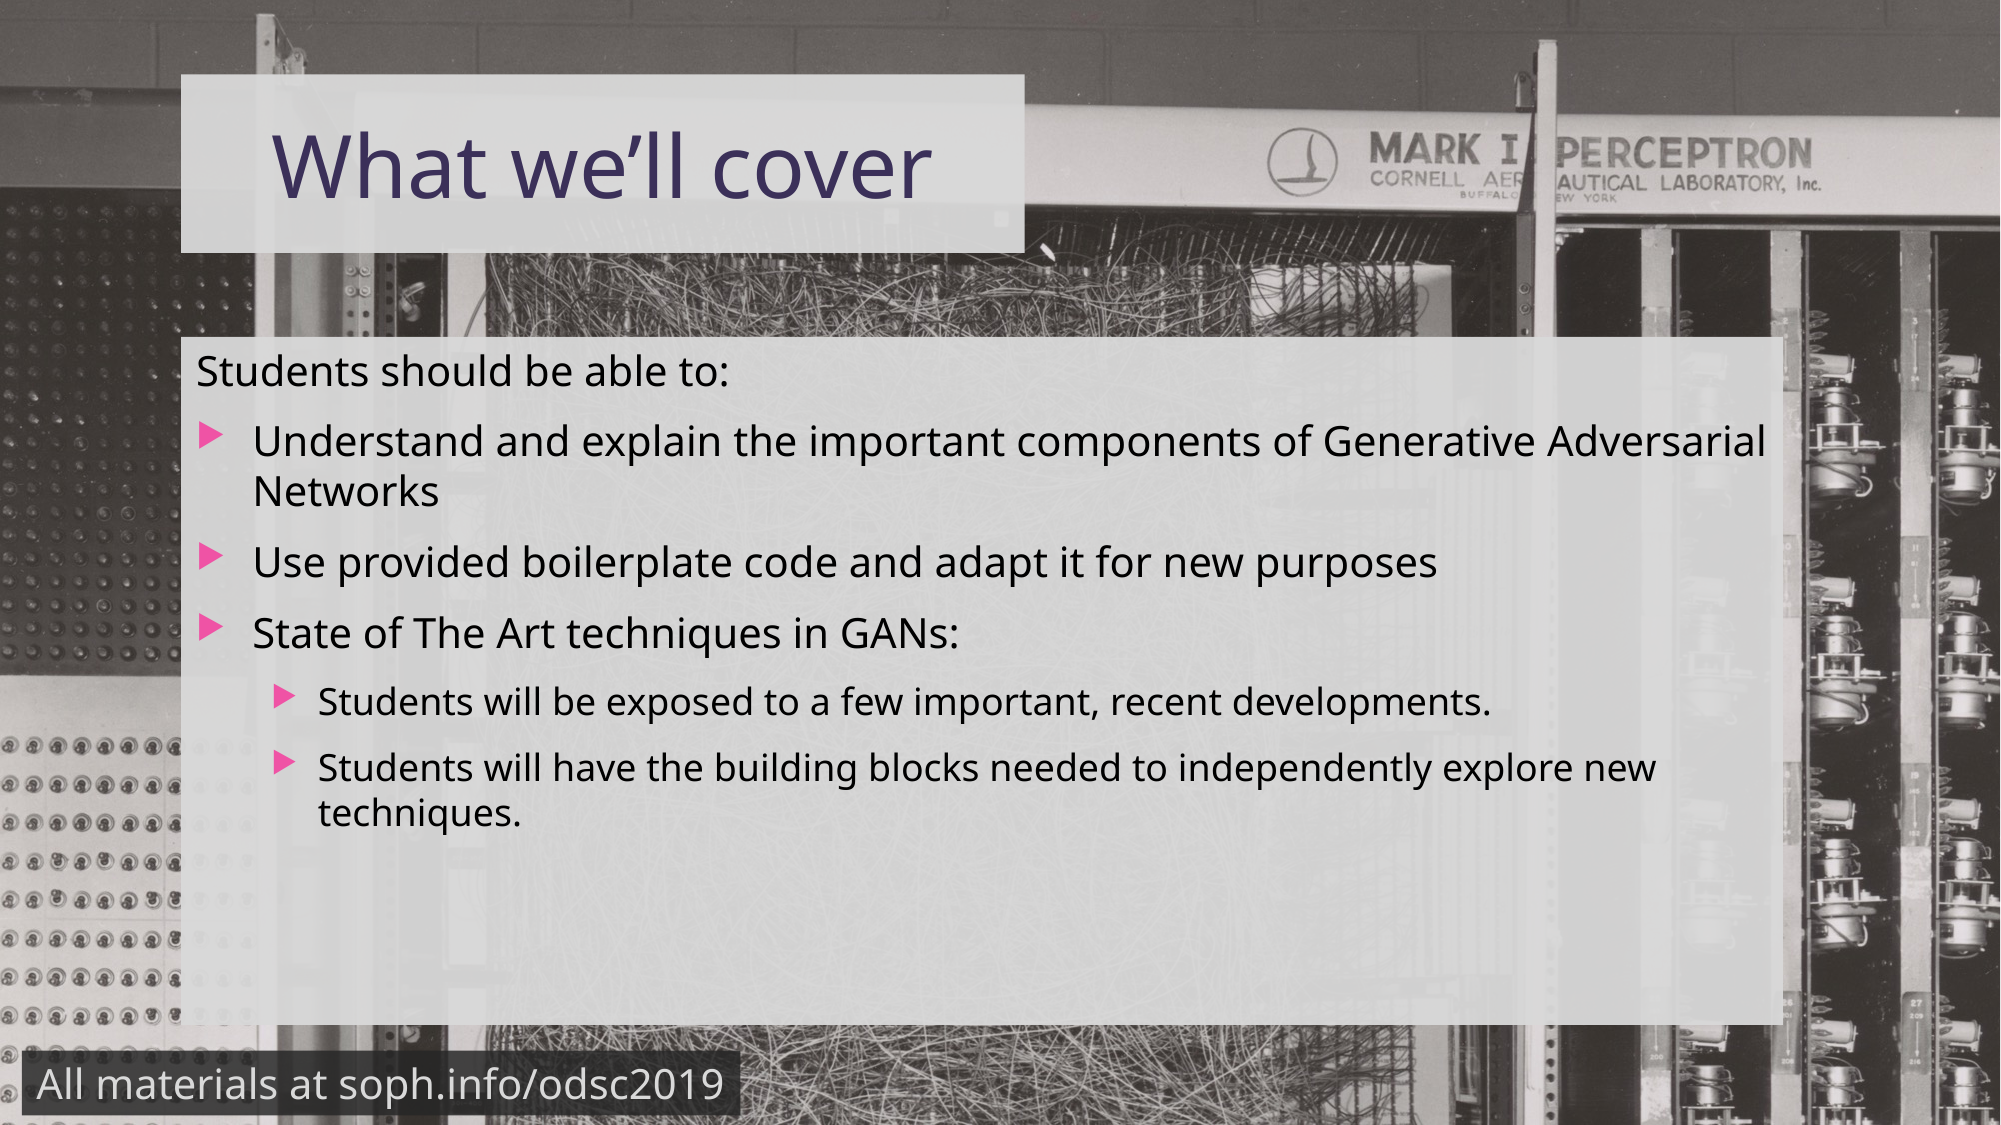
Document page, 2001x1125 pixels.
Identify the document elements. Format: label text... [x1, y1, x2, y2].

title What we’ll cover [181, 74, 1025, 253]
picture [0, 0, 2001, 1125]
list Students should be able to: Understand and explain the important components of Generative Adversarial Networks Use provided boilerplate code and adapt it for new purposes State of The Art techniques in GANs: Students will be exposed to a few important, recent developments. Students will have the building blocks needed to independently explore new techniques. [181, 336, 1783, 1025]
